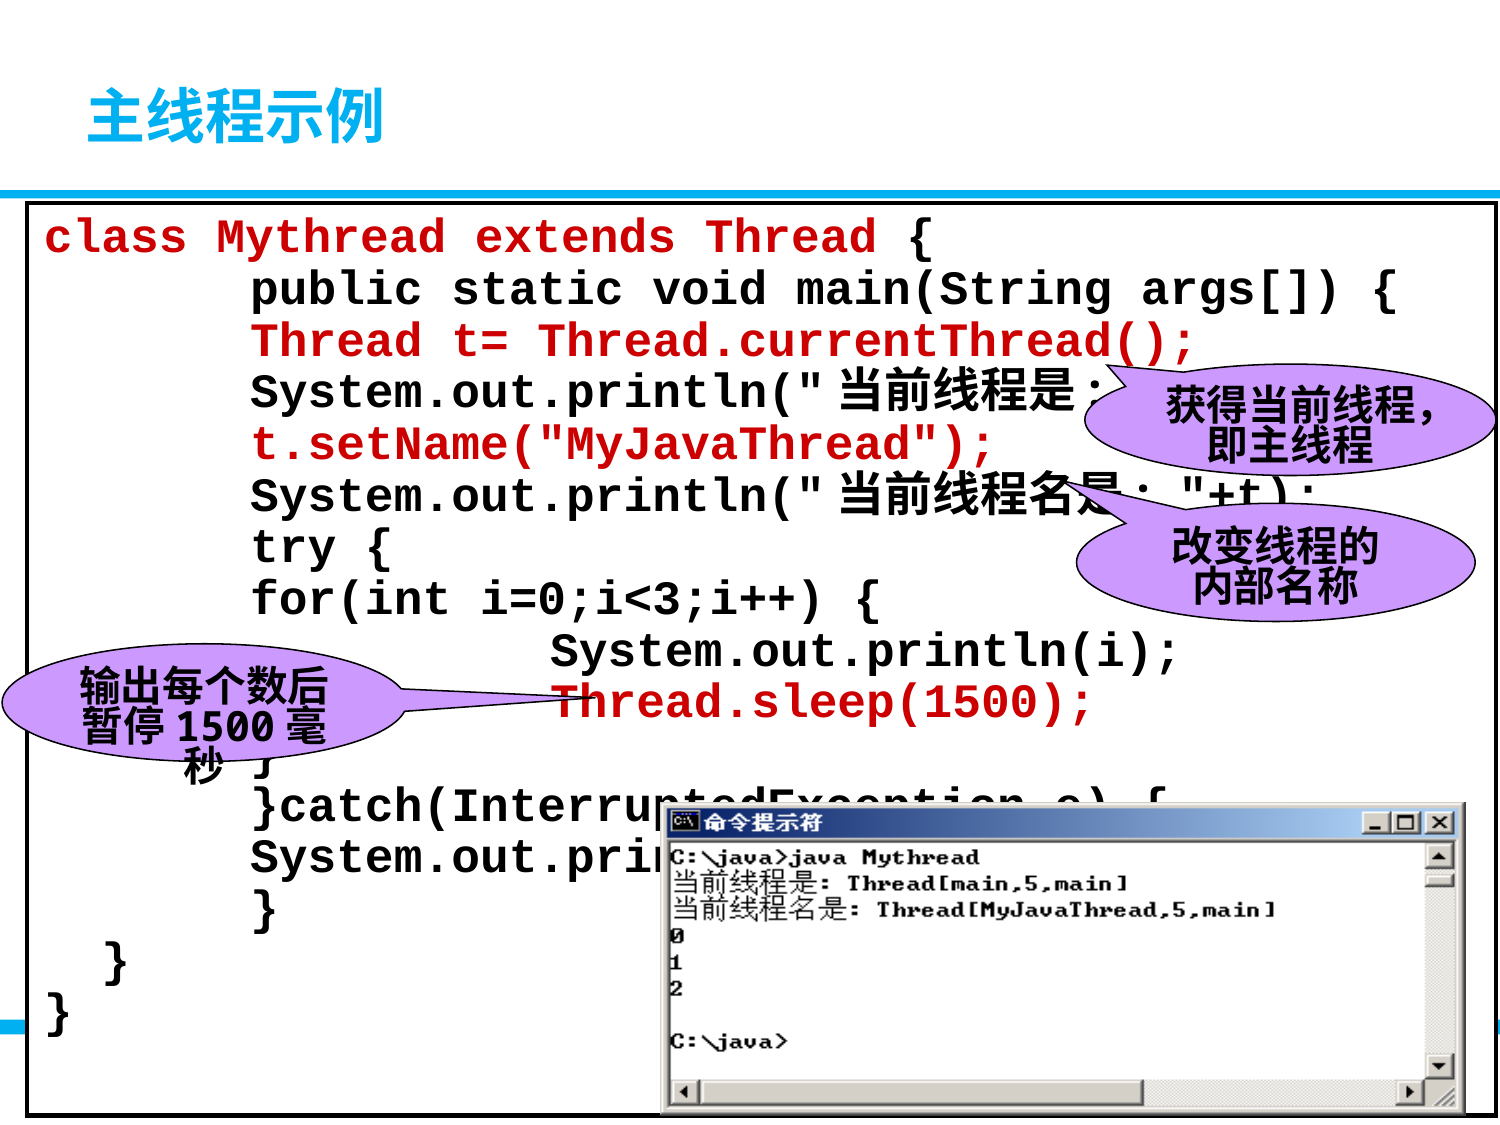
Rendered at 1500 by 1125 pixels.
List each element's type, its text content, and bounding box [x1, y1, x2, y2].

text_box class Mythread extends Thread { public static void main(String args[]) { Thread t= Thread.currentThread(); System.out.println("当前线程是: "+t); t.setName("MyJavaThread"); System.out.println("当前线程名是: "+t); try { for(int i=0;i<3;i++) { System.out.println(i); Thread.sleep(1500); } }catch(InterruptedException e) { System.out.println(“主线程被中断”); } } } [27, 203, 1497, 1116]
text_box [0, 86, 1466, 236]
text_box 输出每个数后暂停1500毫秒 [2, 643, 596, 762]
picture [660, 801, 1466, 1116]
text_box 改变线程的内部名称 [1061, 480, 1476, 622]
title 主线程示例 [68, 70, 1419, 160]
text_box 获得当前线程，即主线程 [1084, 364, 1497, 476]
